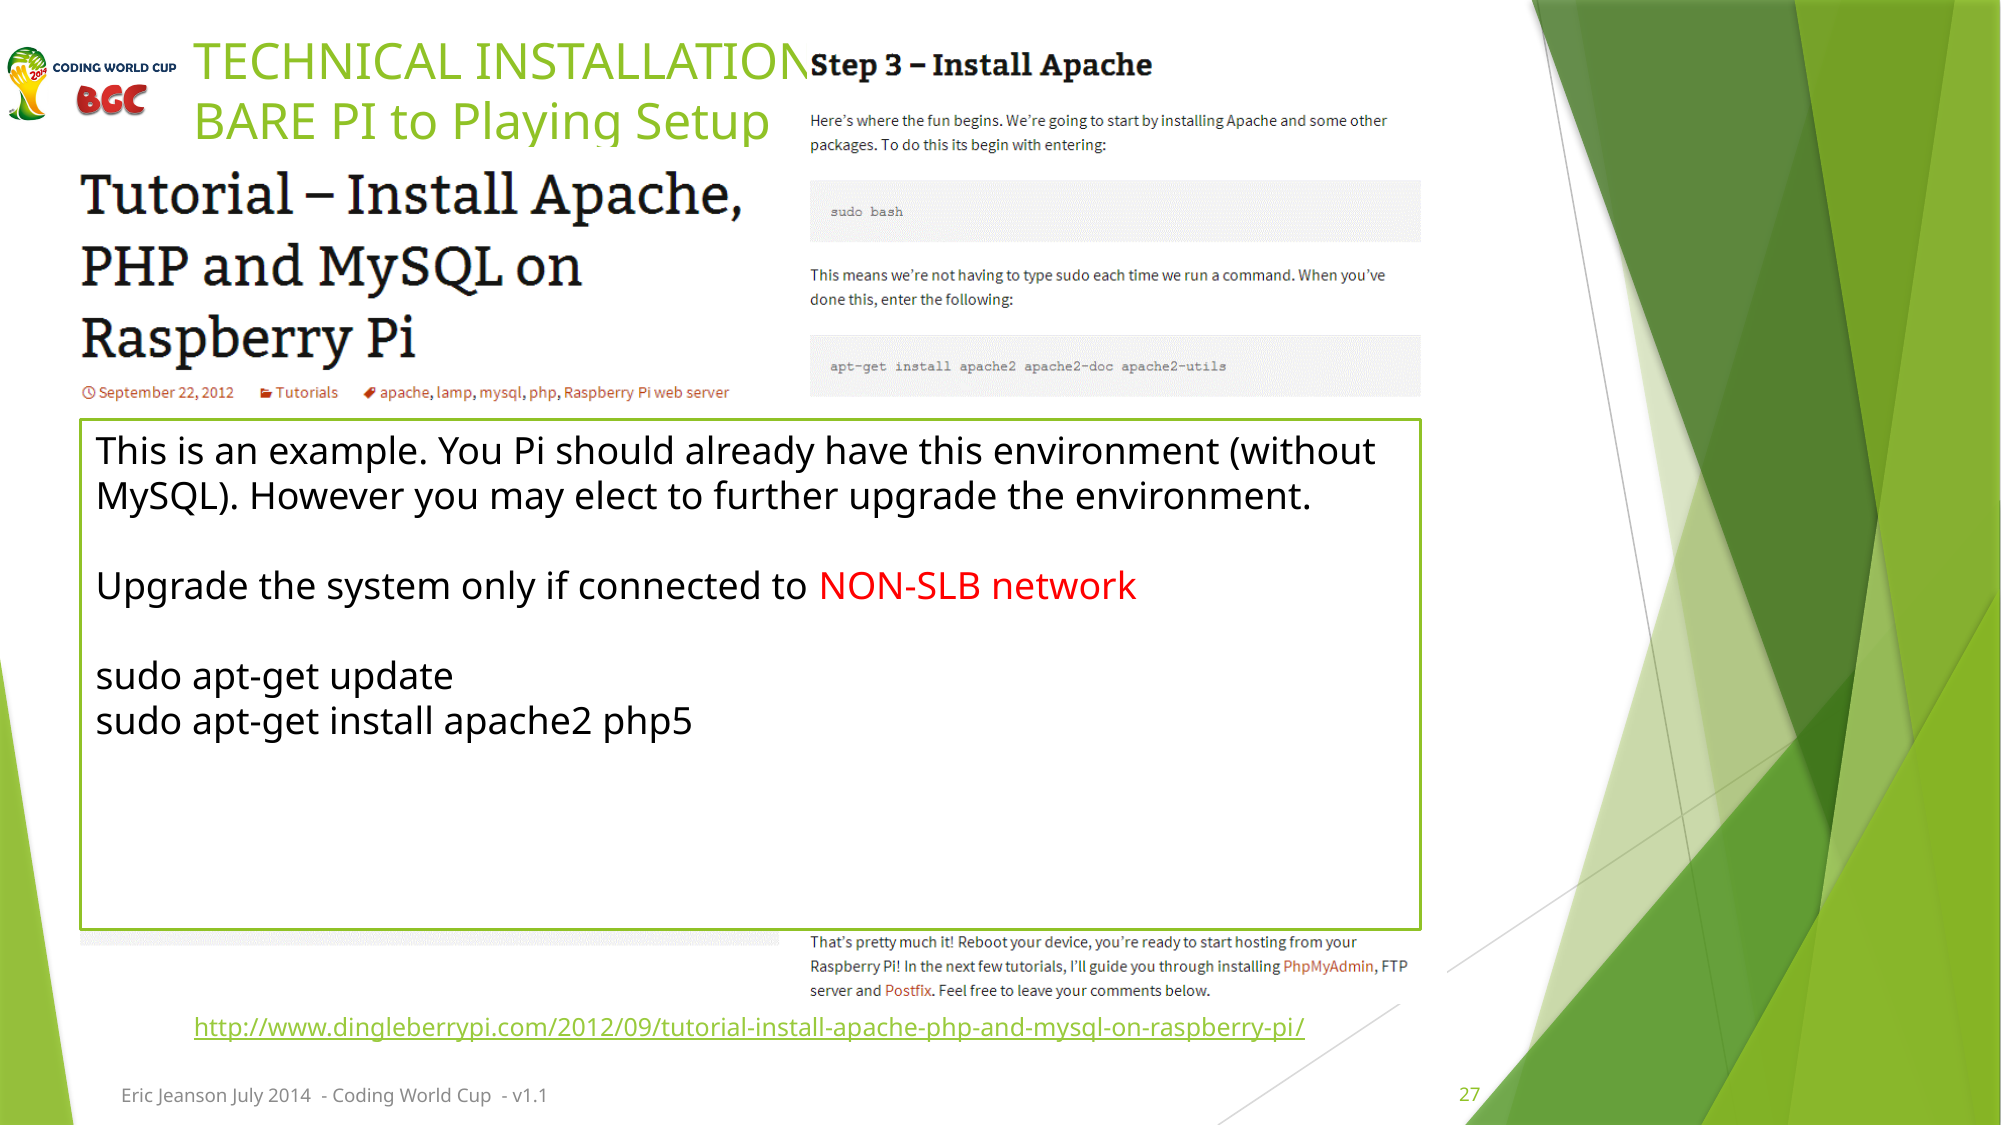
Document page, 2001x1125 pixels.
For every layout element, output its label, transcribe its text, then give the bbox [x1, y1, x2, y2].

picture [6, 39, 793, 957]
text_box http://www.dingleberrypi.com/2012/09/tutorial-install-apache-php-and-mysql-on-raspberry-pi/ [178, 1003, 1590, 1083]
picture [806, 34, 1448, 1005]
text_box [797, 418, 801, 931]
title TECHNICAL INSTALLATION BARE PI to Playing Setup [178, 22, 1590, 239]
